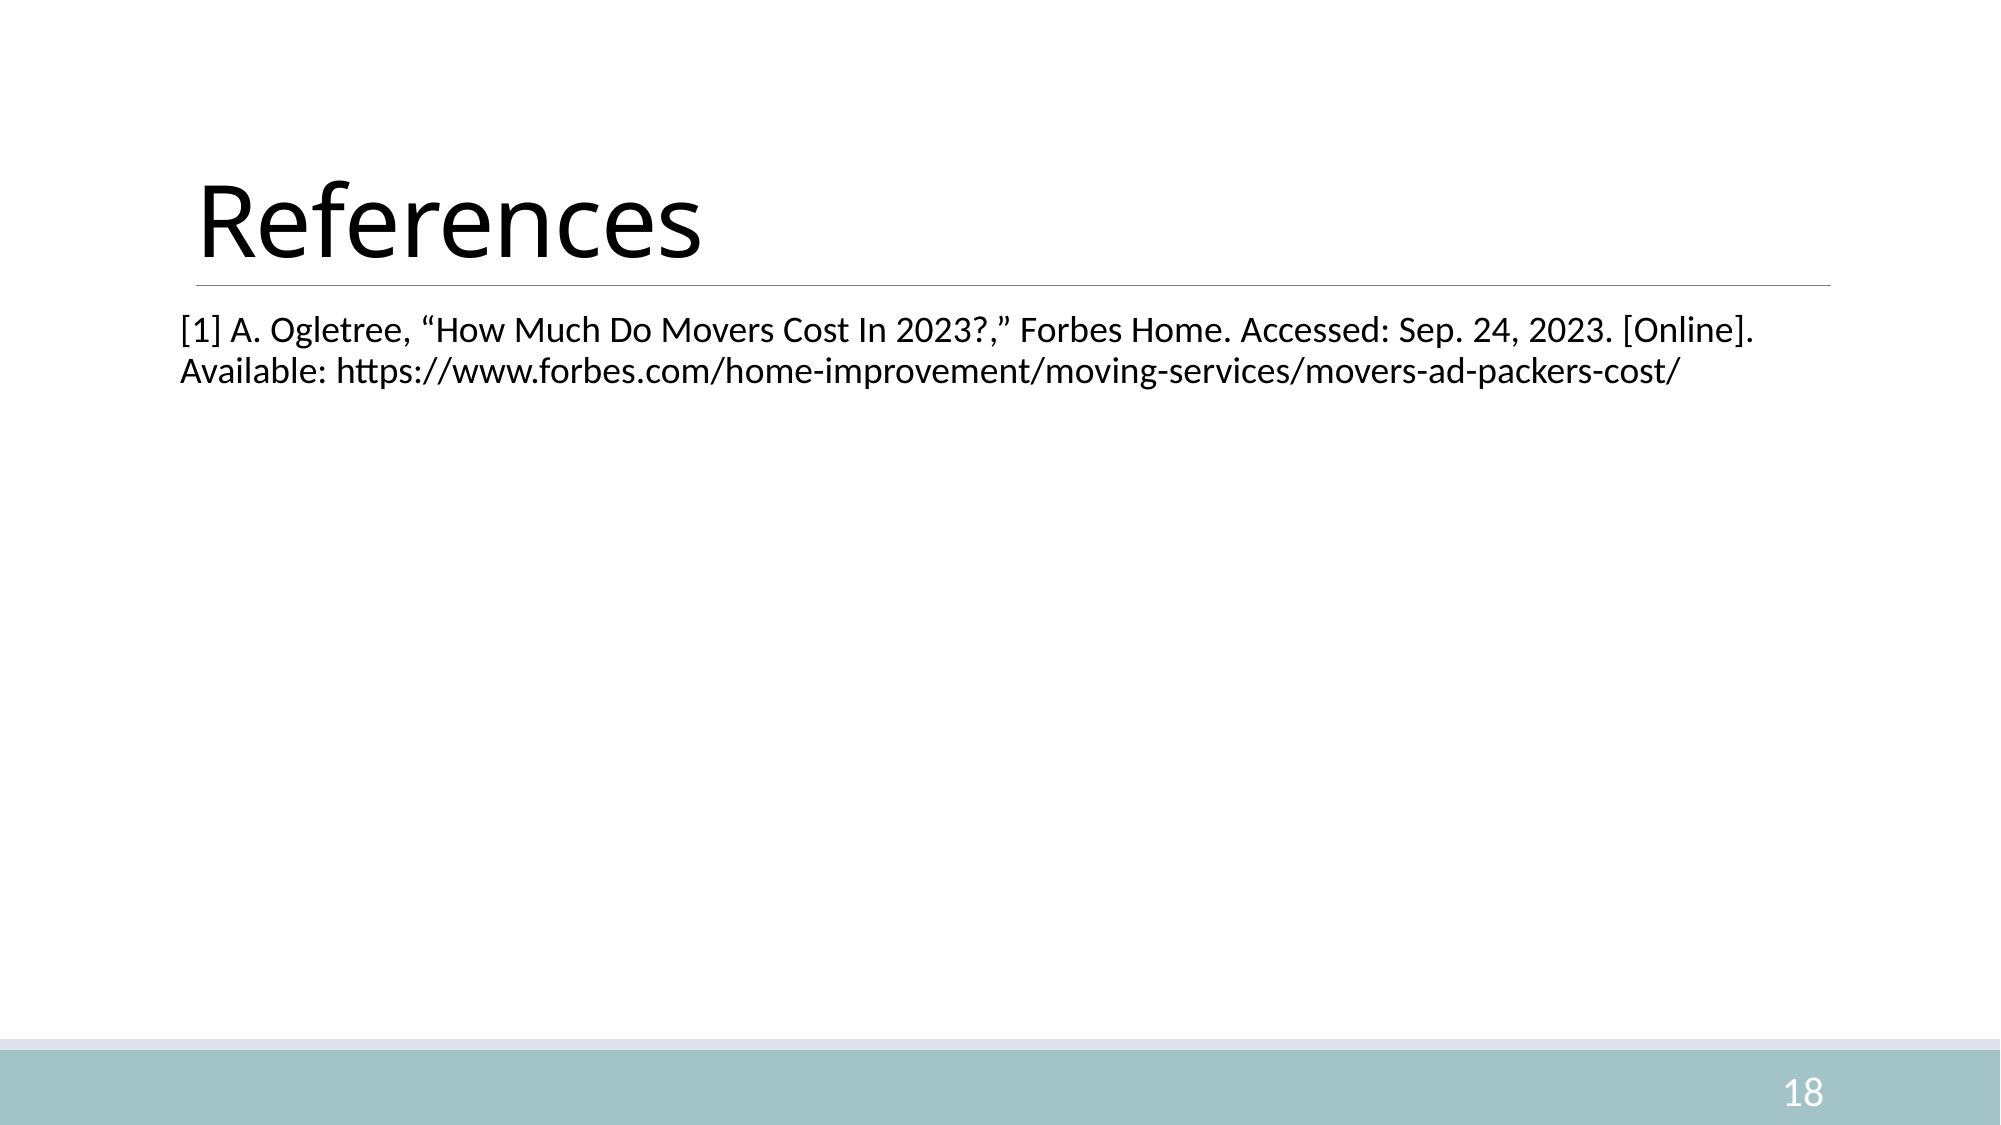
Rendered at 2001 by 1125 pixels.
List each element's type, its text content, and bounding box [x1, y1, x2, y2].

title References [180, 47, 1830, 285]
slide_number 18 [1624, 1059, 1840, 1120]
list [1] A. Ogletree, “How Much Do Movers Cost In 2023?,” Forbes Home. Accessed: Sep. 24, 2023. [Online]. Available: https://www.forbes.com/home-improvement/moving-services/movers-ad-packers-cost/ [180, 302, 1830, 963]
